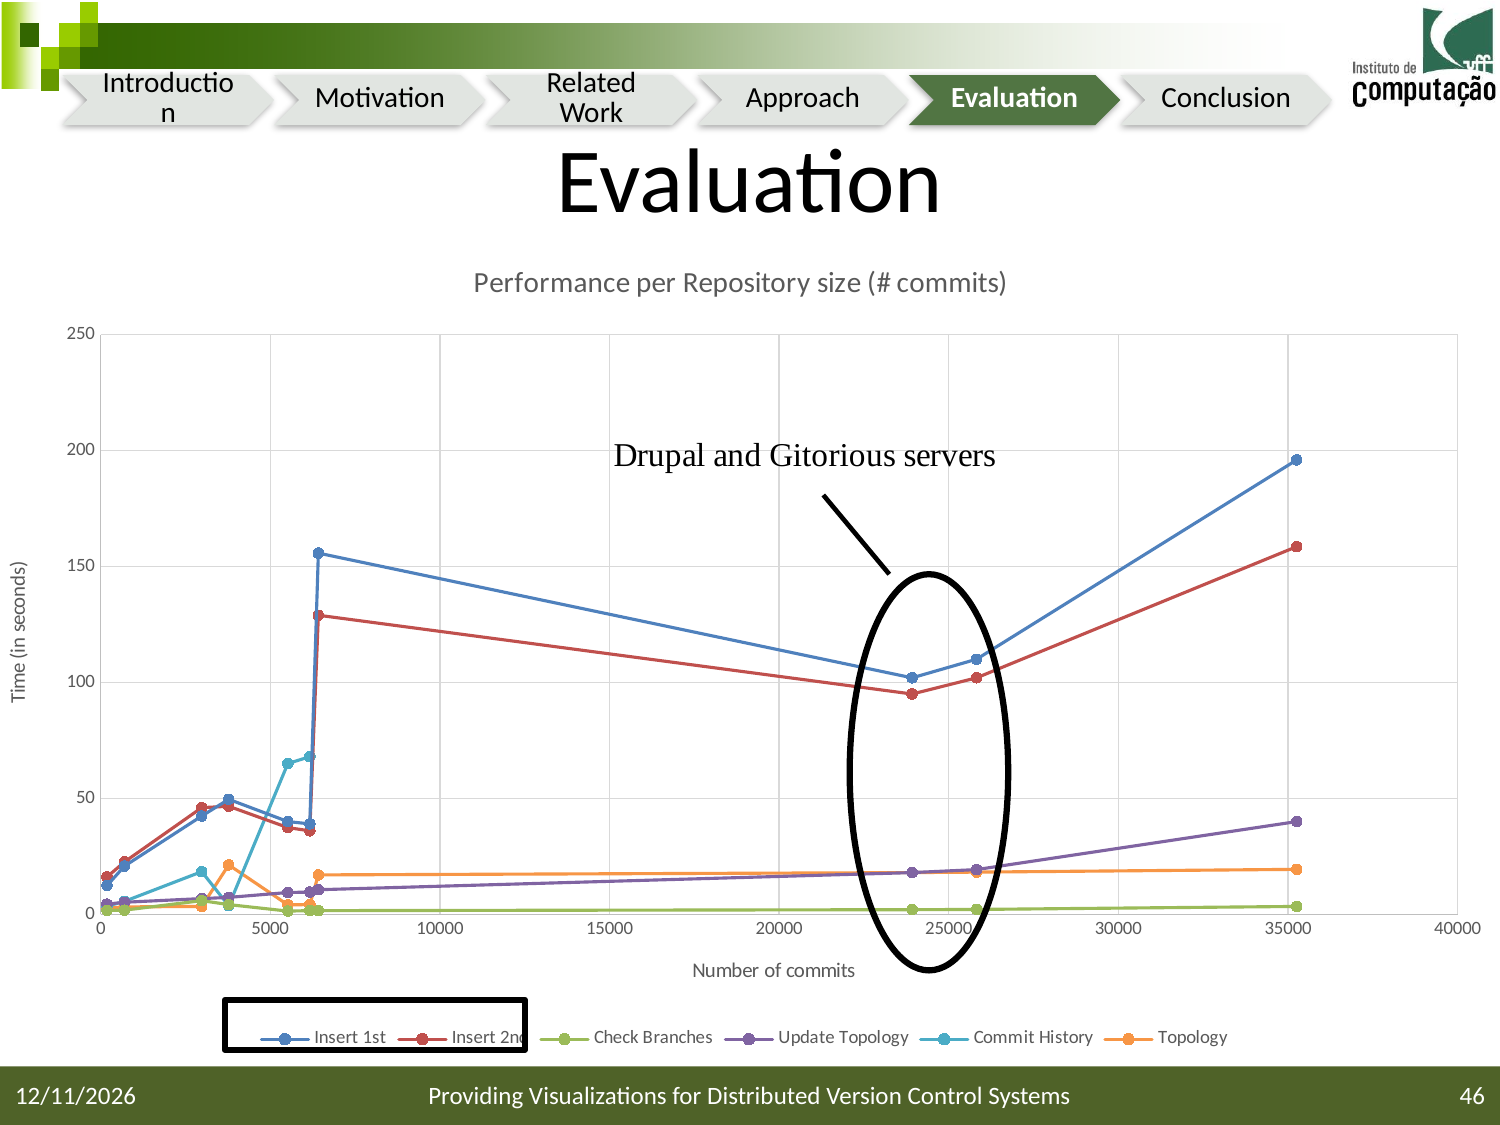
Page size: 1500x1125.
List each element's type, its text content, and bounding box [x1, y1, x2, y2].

footer Providing Visualizations for Distributed Version Control Systems [362, 1065, 1138, 1125]
slide_number 46 [1149, 1065, 1500, 1125]
title Evaluation [23, 82, 1477, 235]
chart [0, 237, 1500, 1055]
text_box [62, 74, 1333, 126]
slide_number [0, 1065, 350, 1125]
